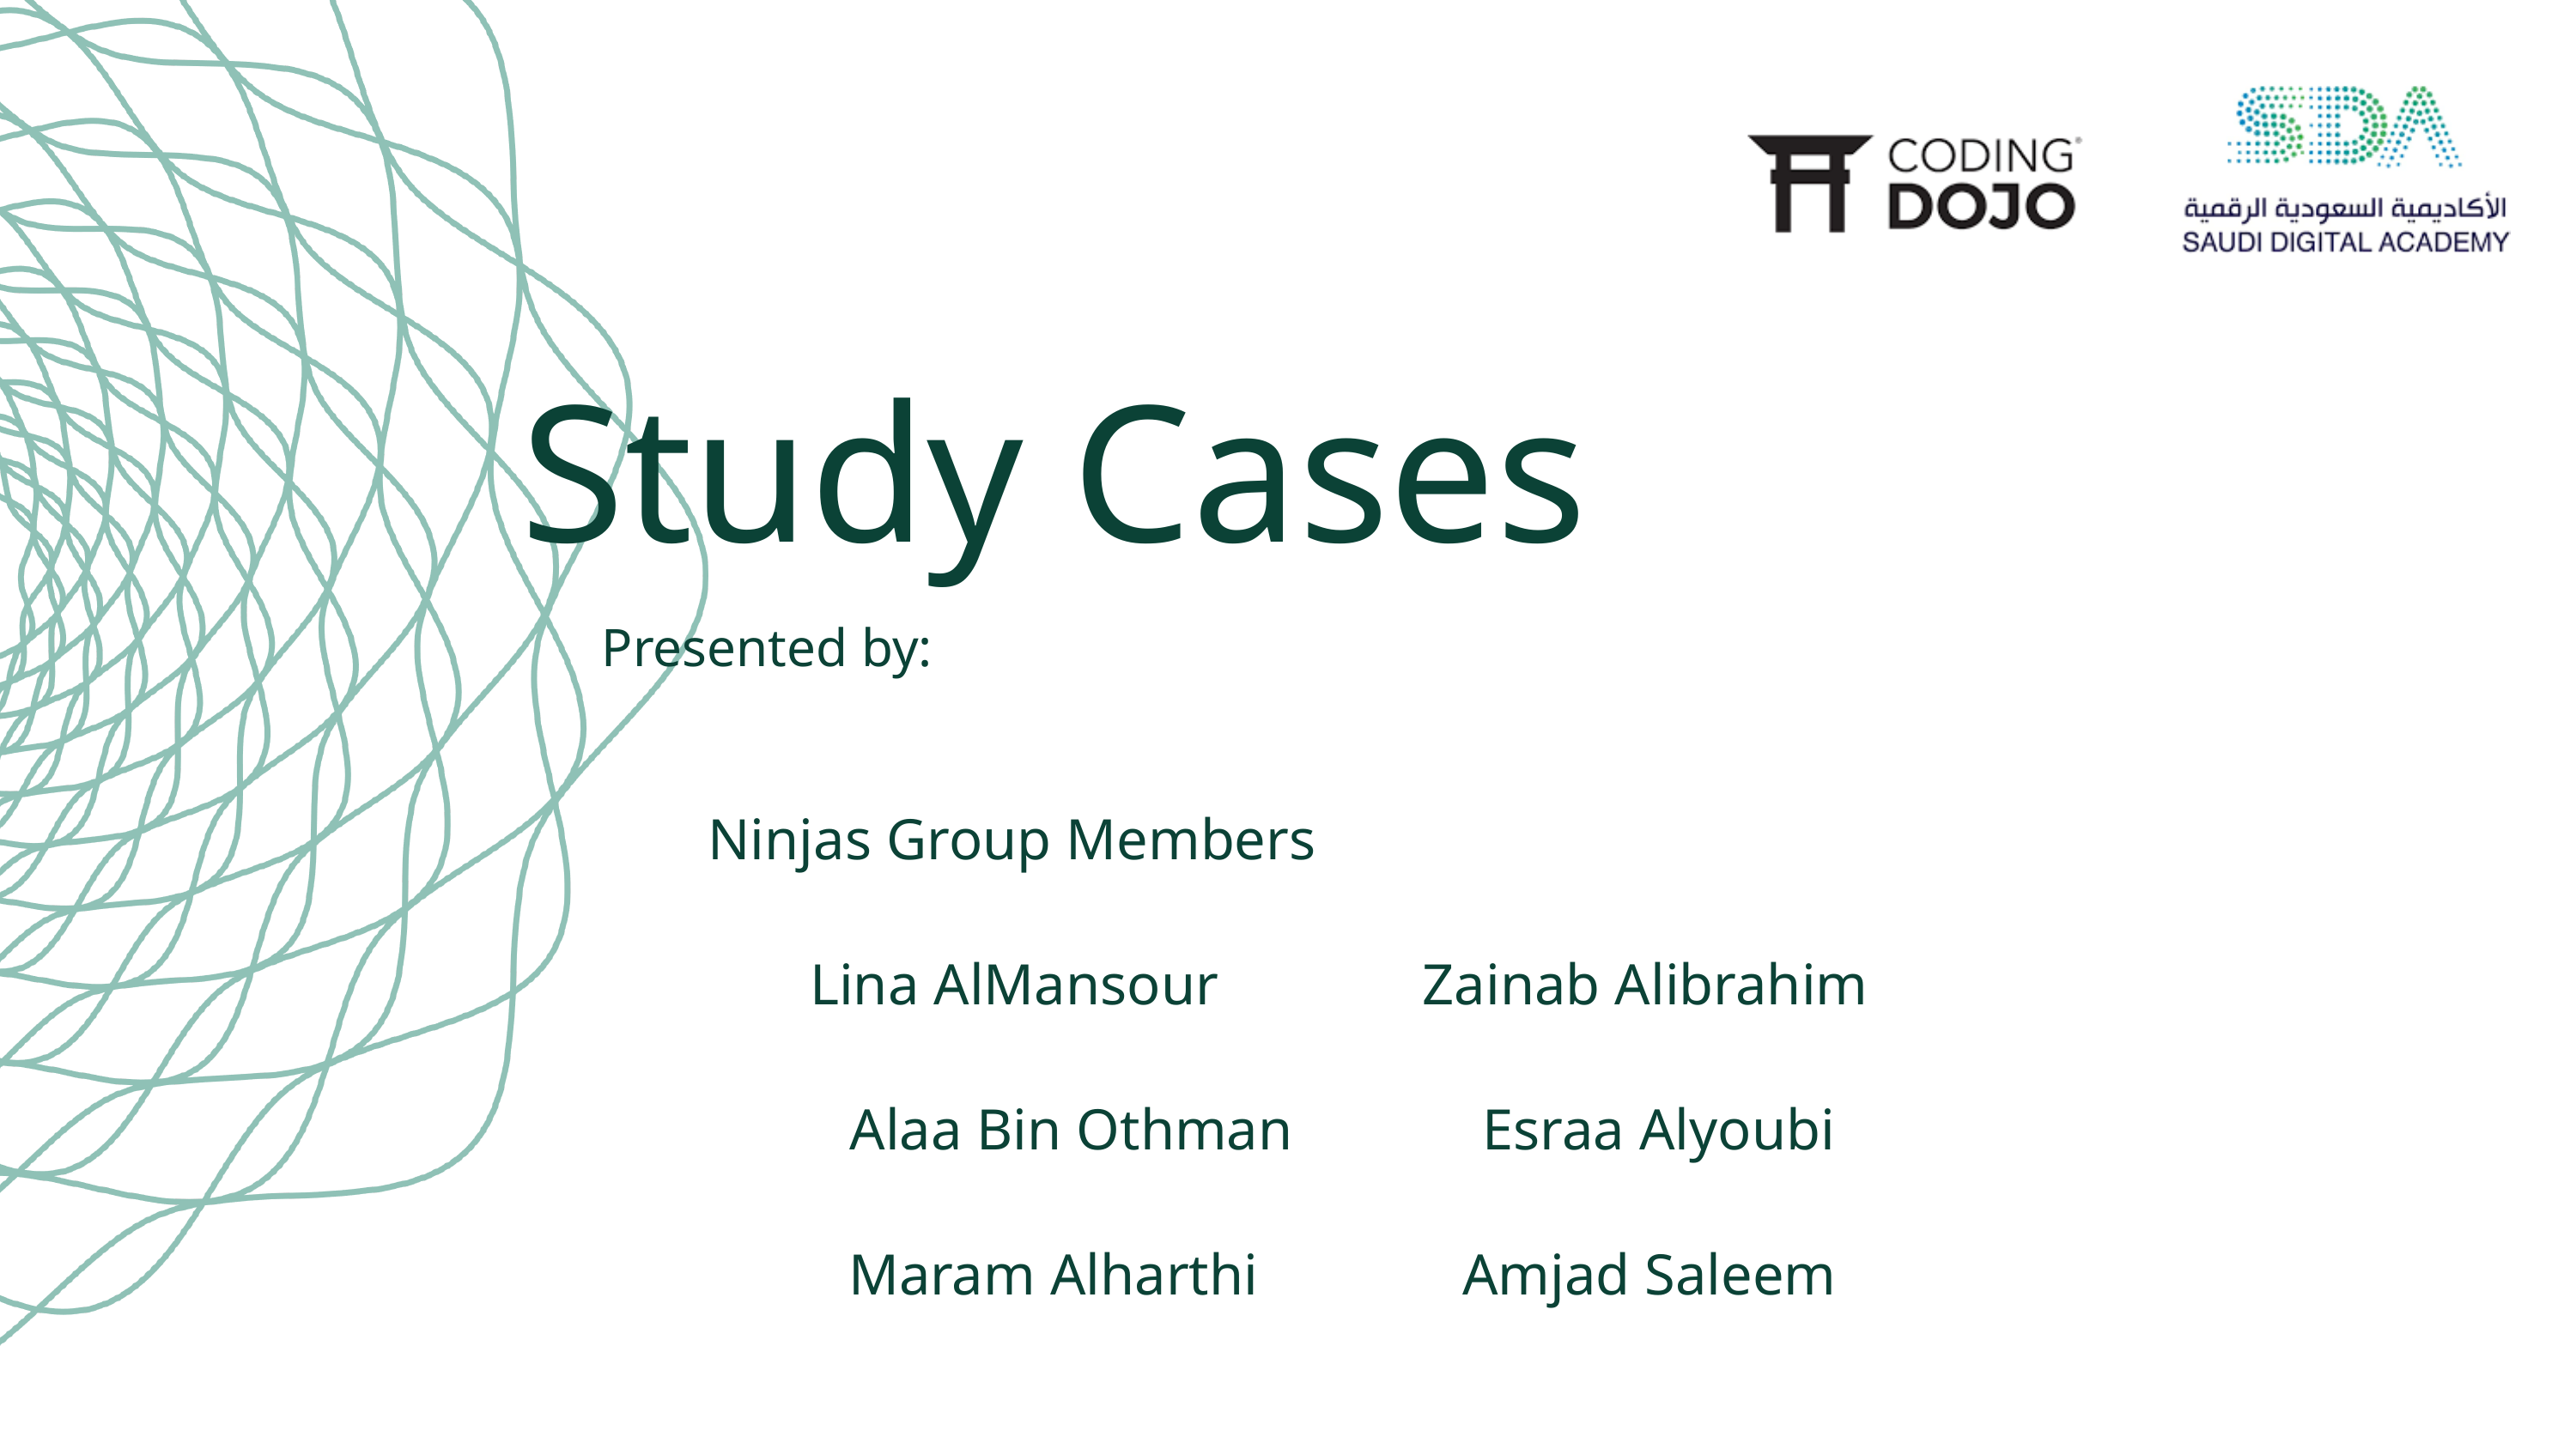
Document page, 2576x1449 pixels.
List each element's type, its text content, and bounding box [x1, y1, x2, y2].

picture [1746, 80, 2511, 279]
picture [0, 0, 708, 1391]
text_box Ninjas Group Members Lina AlMansour Zainab Alibrahim Alaa Bin Othman Esraa Alyoubi Maram Alharthi Amjad Saleem [713, 806, 1978, 1307]
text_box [519, 354, 2056, 797]
